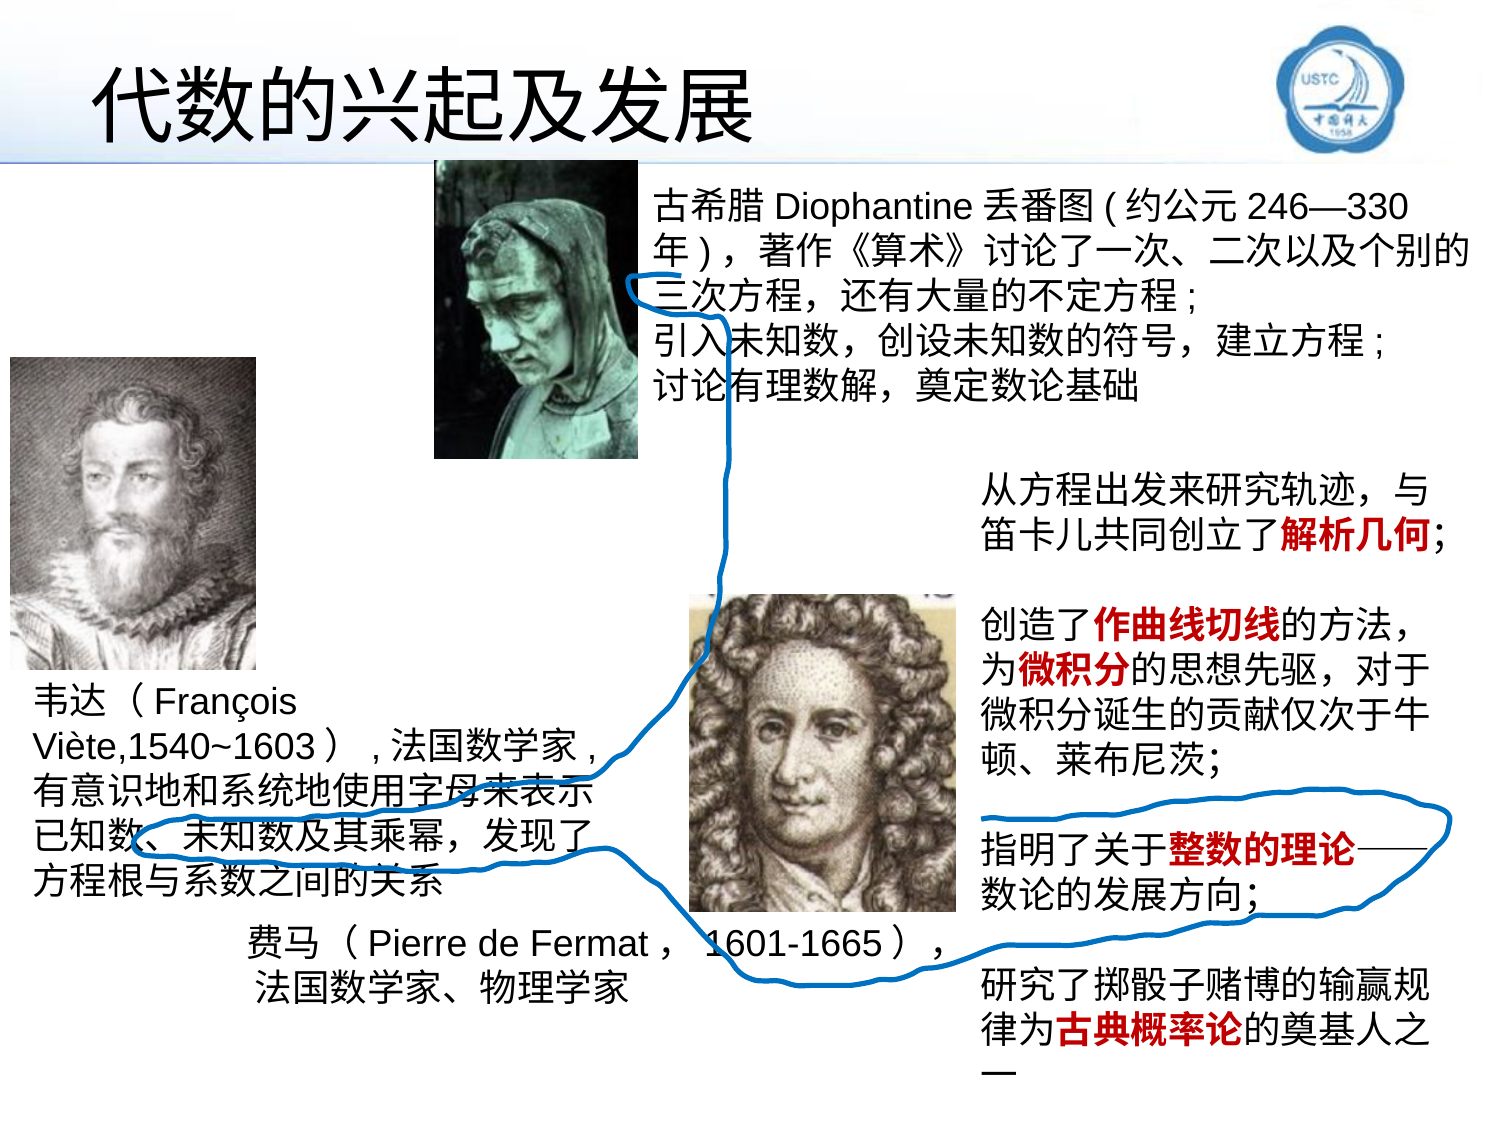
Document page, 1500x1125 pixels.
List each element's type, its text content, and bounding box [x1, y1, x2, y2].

text_box 费马（Pierre de Fermat，1601-1665）， 法国数学家、物理学家 [231, 911, 956, 1017]
text_box 古希腊Diophantine丢番图(约公元246—330年)，著作《算术》讨论了一次、二次以及个别的三次方程，还有大量的不定方程; 引入未知数，创设未知数的符号，建立方程; 讨论有理数解，奠定数论基础 [643, 174, 1488, 415]
text_box [131, 679, 1452, 988]
title 代数的兴起及发展 [75, 45, 1425, 161]
picture [9, 357, 256, 670]
text_box 韦达（François Viète,1540~1603）,法国数学家,有意识地和系统地使用字母来表示已知数、未知数及其乘幂，发现了方程根与系数之间的关系 [17, 669, 639, 909]
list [434, 160, 639, 459]
text_box 从方程出发来研究轨迹，与笛卡儿共同创立了解析几何； 创造了作曲线切线的方法，为微积分的思想先驱，对于微积分诞生的贡献仅次于牛顿、莱布尼茨； 指明了关于整数的理论——数论的发展方向； 研究了掷骰子赌博的输赢规律为古典概率论的奠基人之一 [966, 458, 1477, 1103]
text_box [643, 272, 857, 593]
picture [689, 594, 956, 912]
picture [0, 0, 1500, 164]
